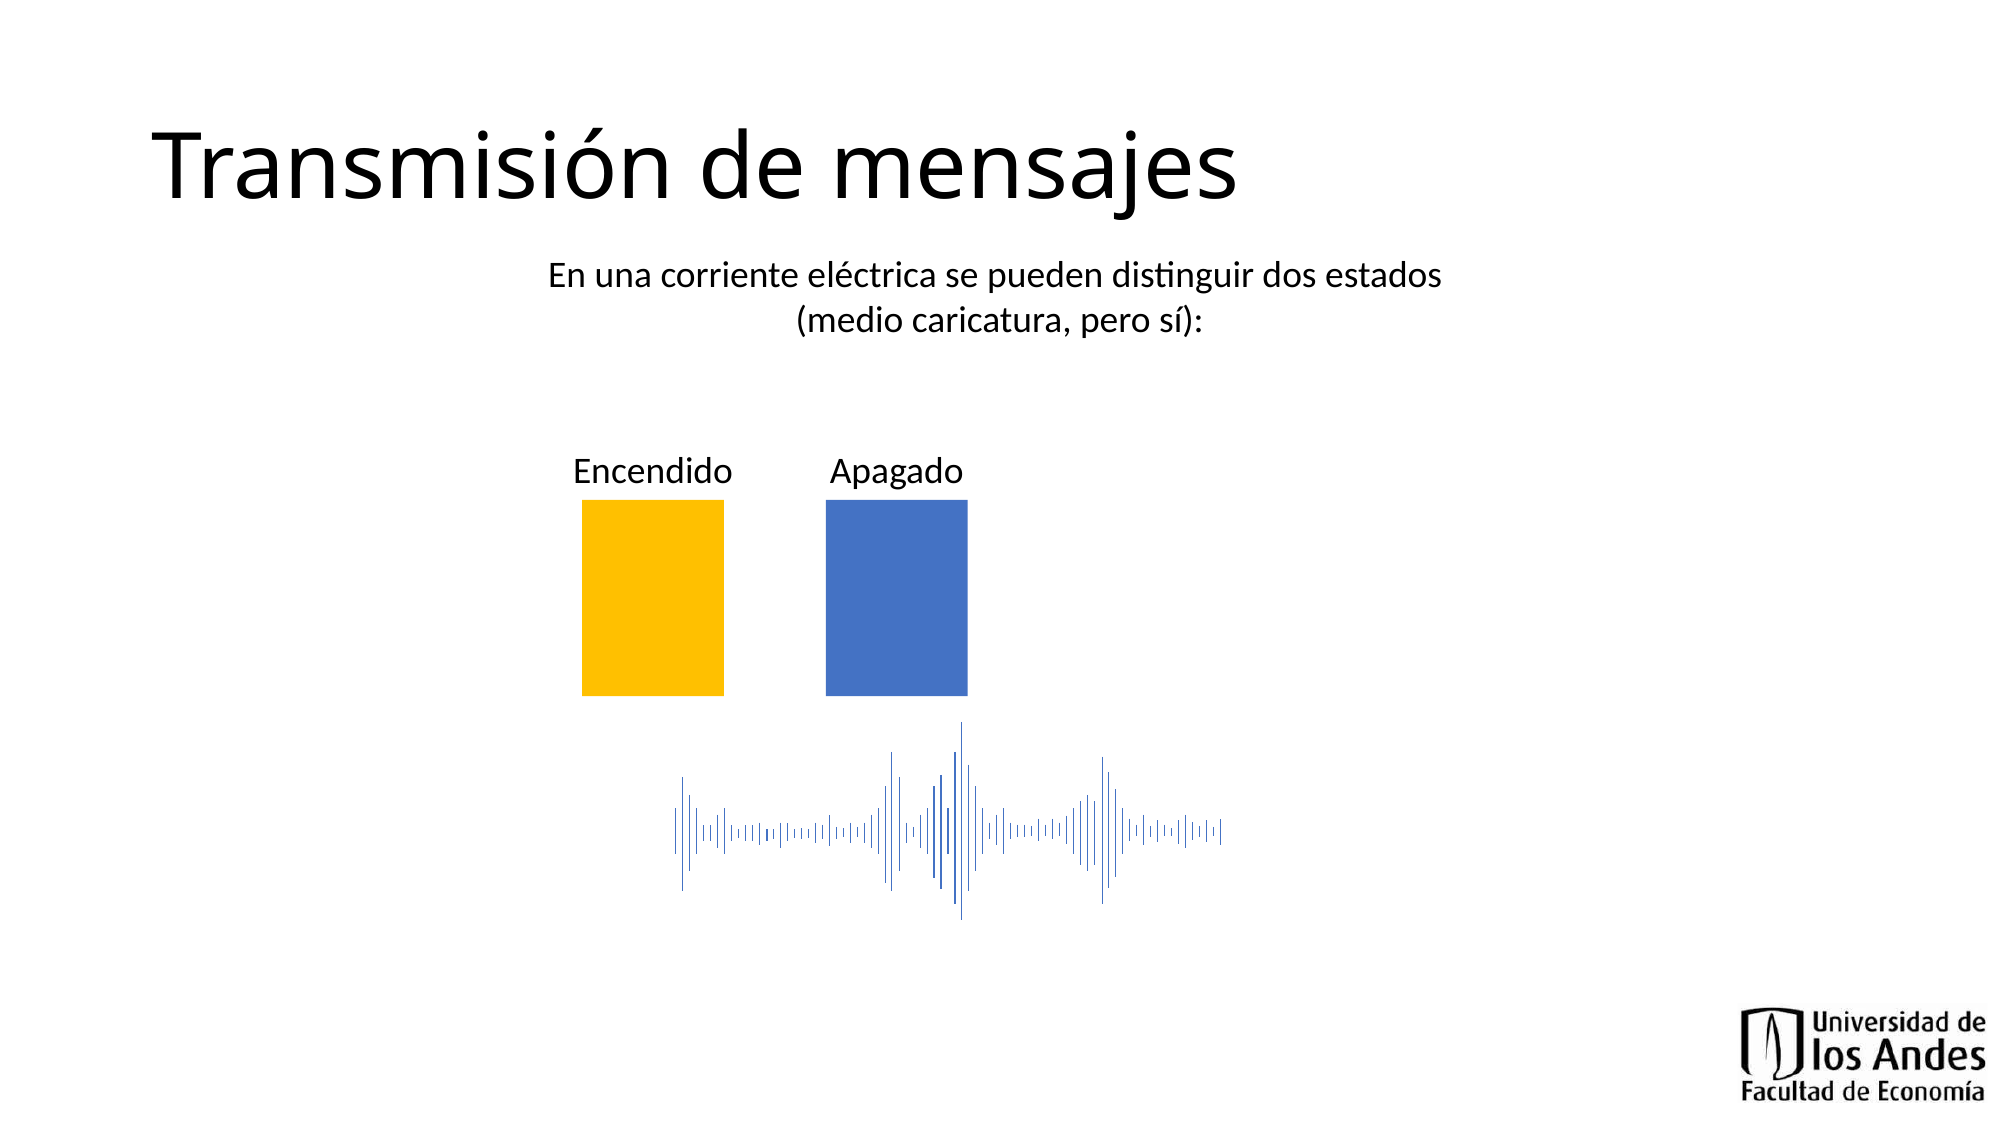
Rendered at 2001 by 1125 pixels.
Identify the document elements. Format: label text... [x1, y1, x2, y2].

text_box [581, 499, 725, 697]
title Transmisión de mensajes [136, 59, 1647, 278]
text_box [825, 499, 969, 697]
text_box En una corriente eléctrica se pueden distinguir dos estados (medio caricatura, pero sí): [533, 278, 1467, 348]
text_box Encendido [558, 439, 748, 499]
picture [1737, 1003, 1988, 1103]
text_box Apagado [814, 439, 979, 499]
